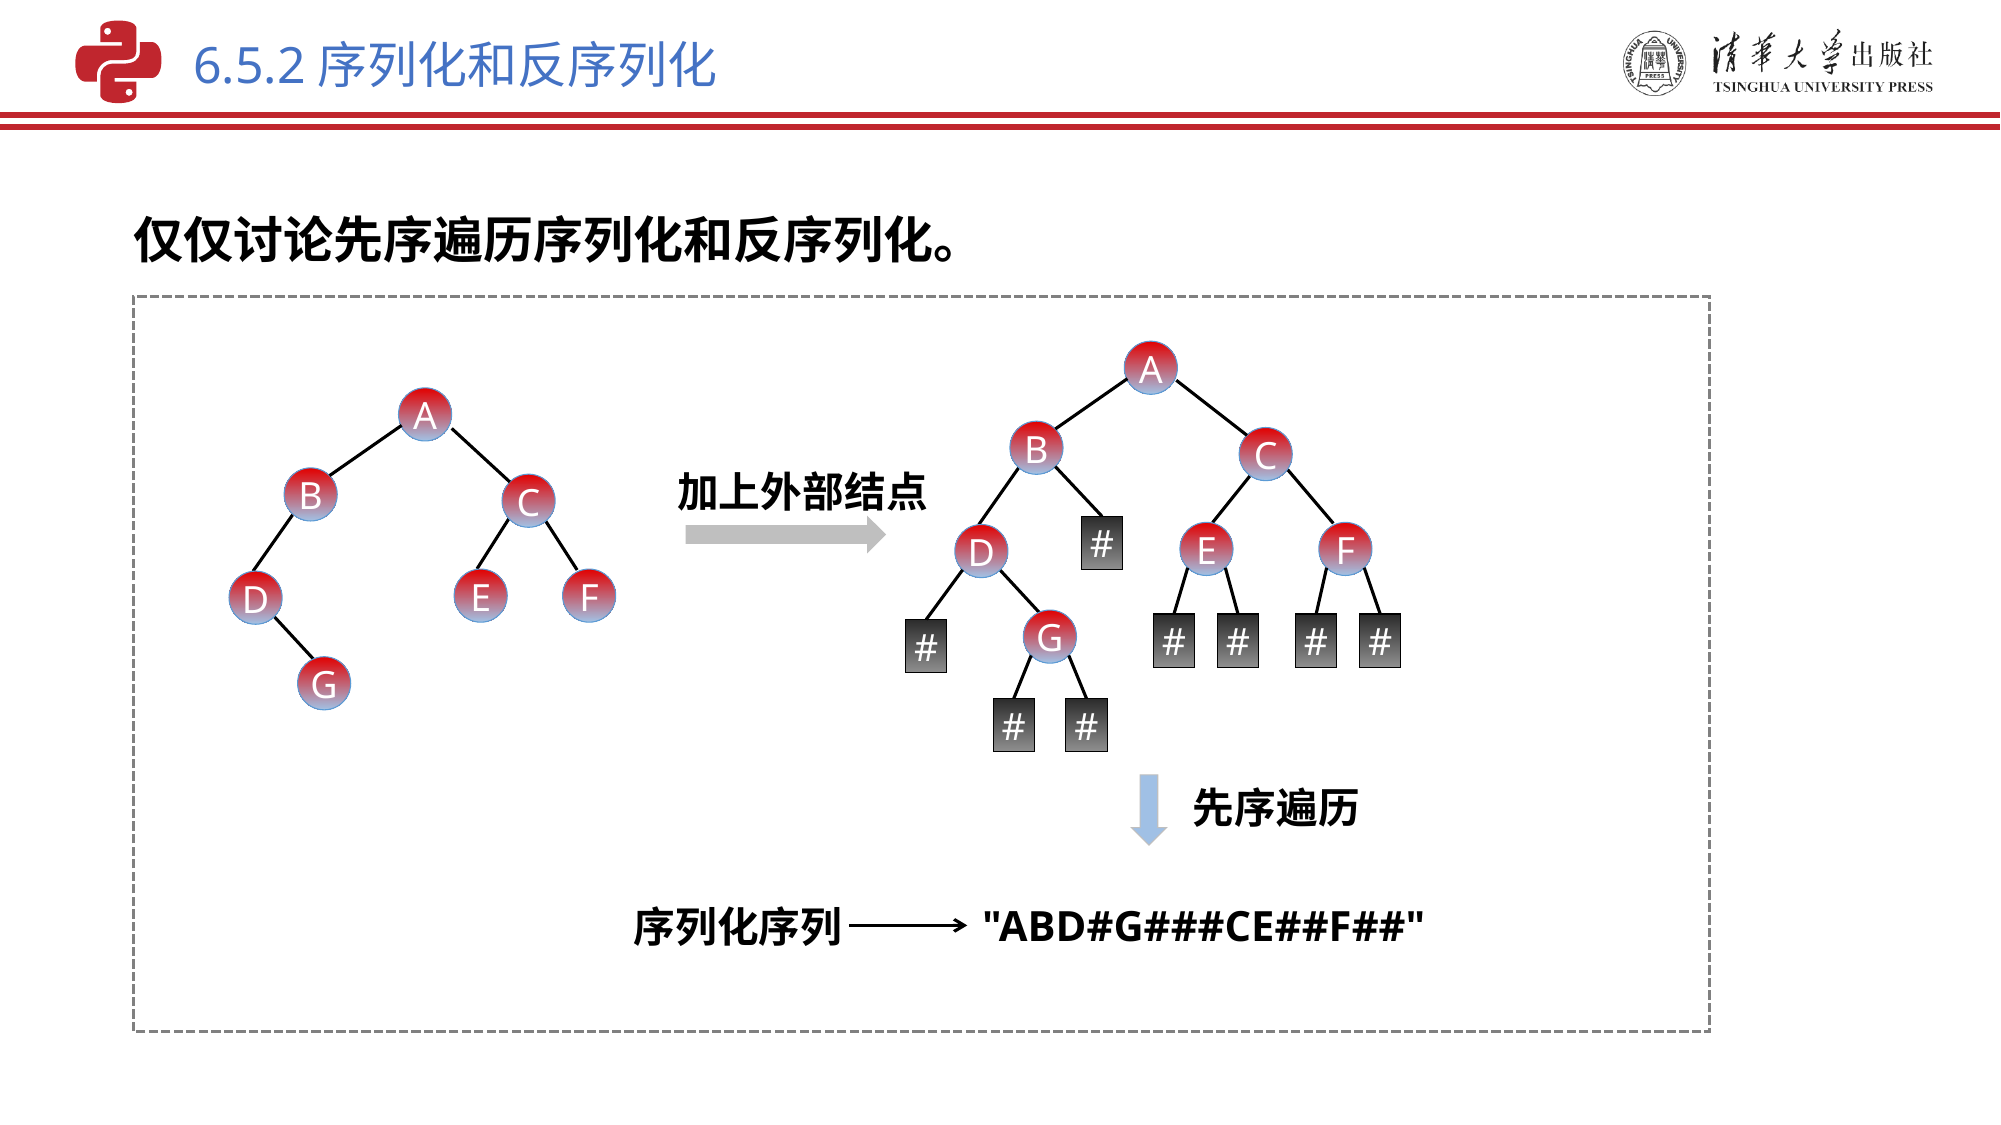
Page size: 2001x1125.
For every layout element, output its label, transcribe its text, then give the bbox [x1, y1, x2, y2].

text_box 序列化序列 [618, 893, 865, 959]
text_box "ABD#G###CE##F##" [967, 891, 1460, 957]
text_box [132, 296, 1711, 1033]
text_box 仅仅讨论先序遍历序列化和反序列化。 [118, 201, 1007, 277]
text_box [228, 387, 616, 710]
text_box 加上外部结点 [662, 458, 905, 524]
text_box [685, 524, 887, 554]
text_box [1130, 774, 1168, 846]
text_box 先序遍历 [1178, 774, 1448, 840]
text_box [905, 341, 1401, 752]
text_box 6.5.2序列化和反序列化 [178, 26, 733, 101]
